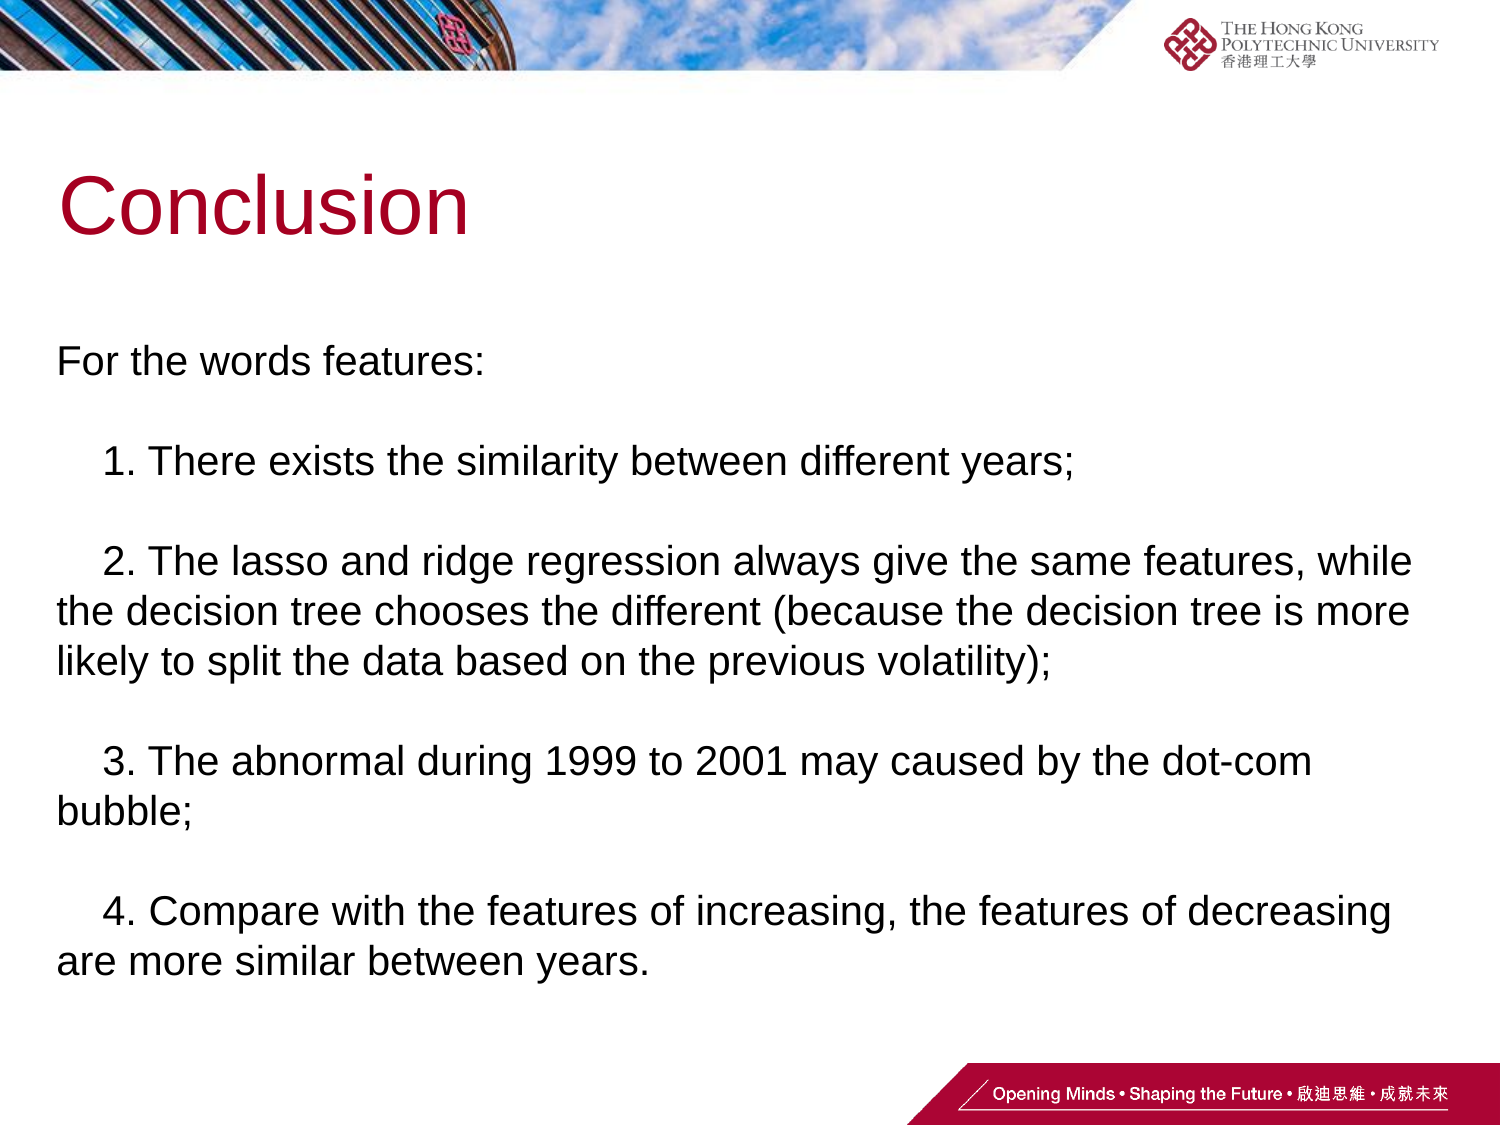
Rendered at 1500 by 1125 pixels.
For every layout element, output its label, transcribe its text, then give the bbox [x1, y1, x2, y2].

title Conclusion [43, 90, 1459, 326]
picture [5, 0, 13, 5]
text_box For the words features: 1. There exists the similarity between different years; 2. The lasso and ridge regression always give the same features, while the decision tree chooses the different (because the decision tree is more likely to split the data based on the previous volatility); 3. The abnormal during 1999 to 2001 may caused by the dot-com bubble; 4. Compare with the features of increasing, the features of decreasing are more similar between years. [41, 326, 1459, 1037]
picture [0, 0, 1500, 1125]
picture [24, 7, 30, 15]
